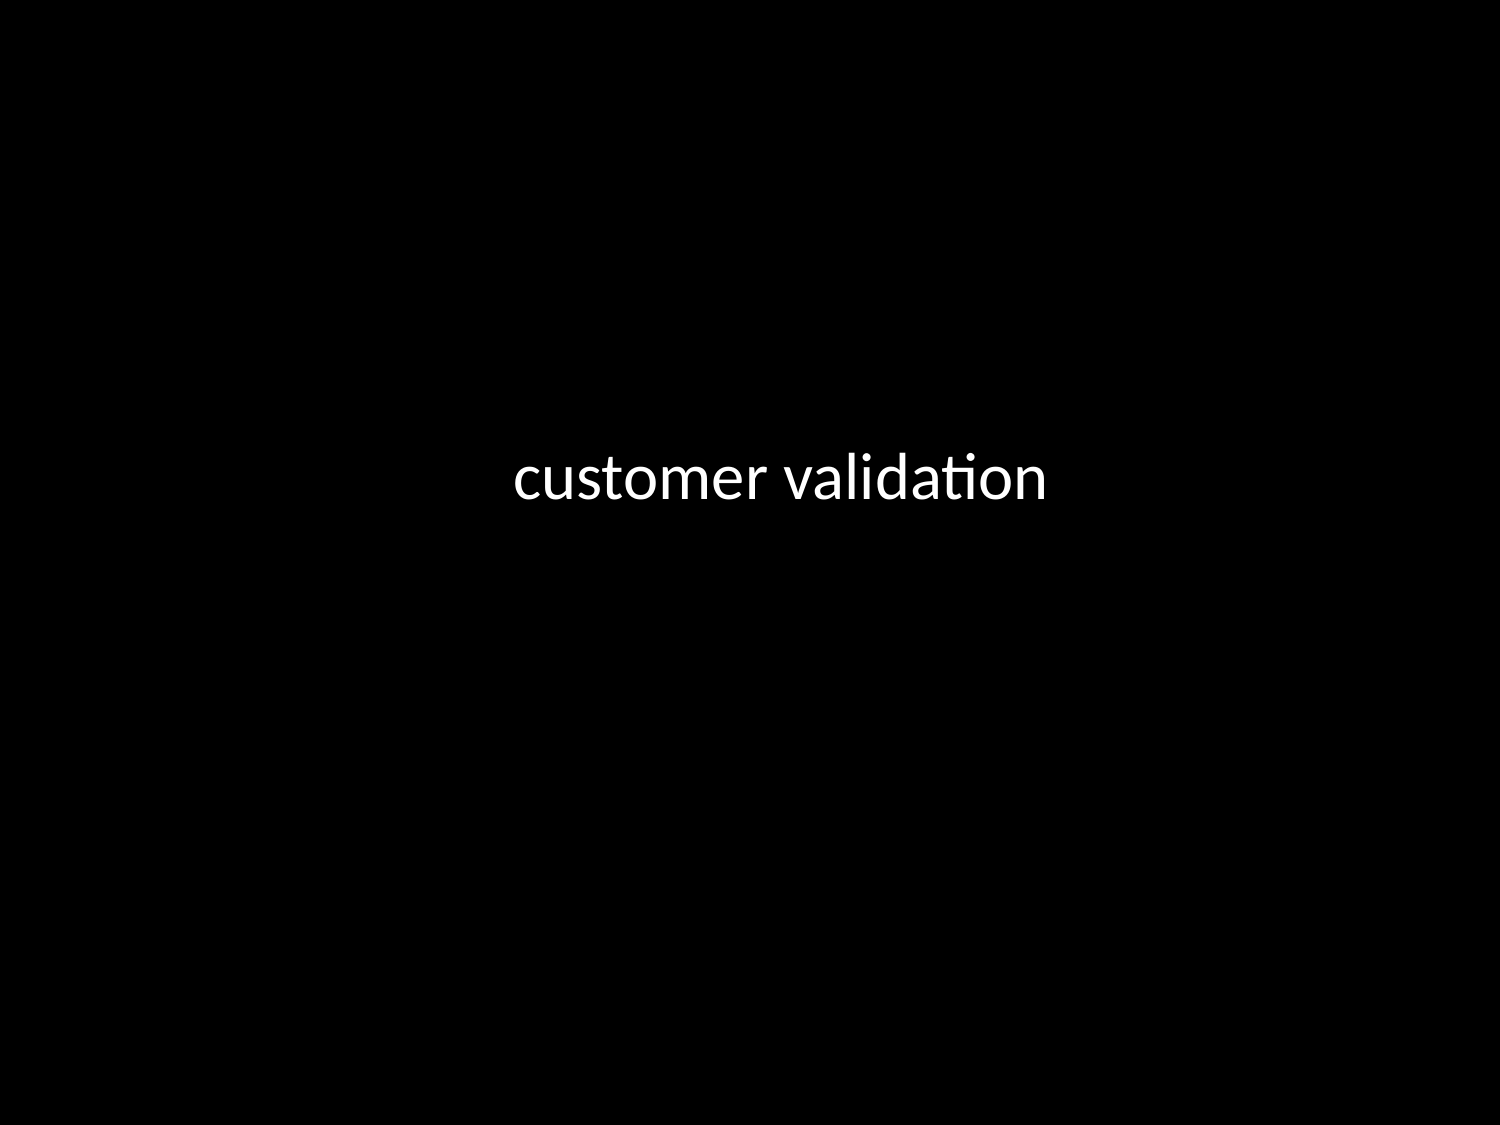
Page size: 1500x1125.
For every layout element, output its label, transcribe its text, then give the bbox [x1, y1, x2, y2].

list customer validation [337, 425, 1225, 538]
